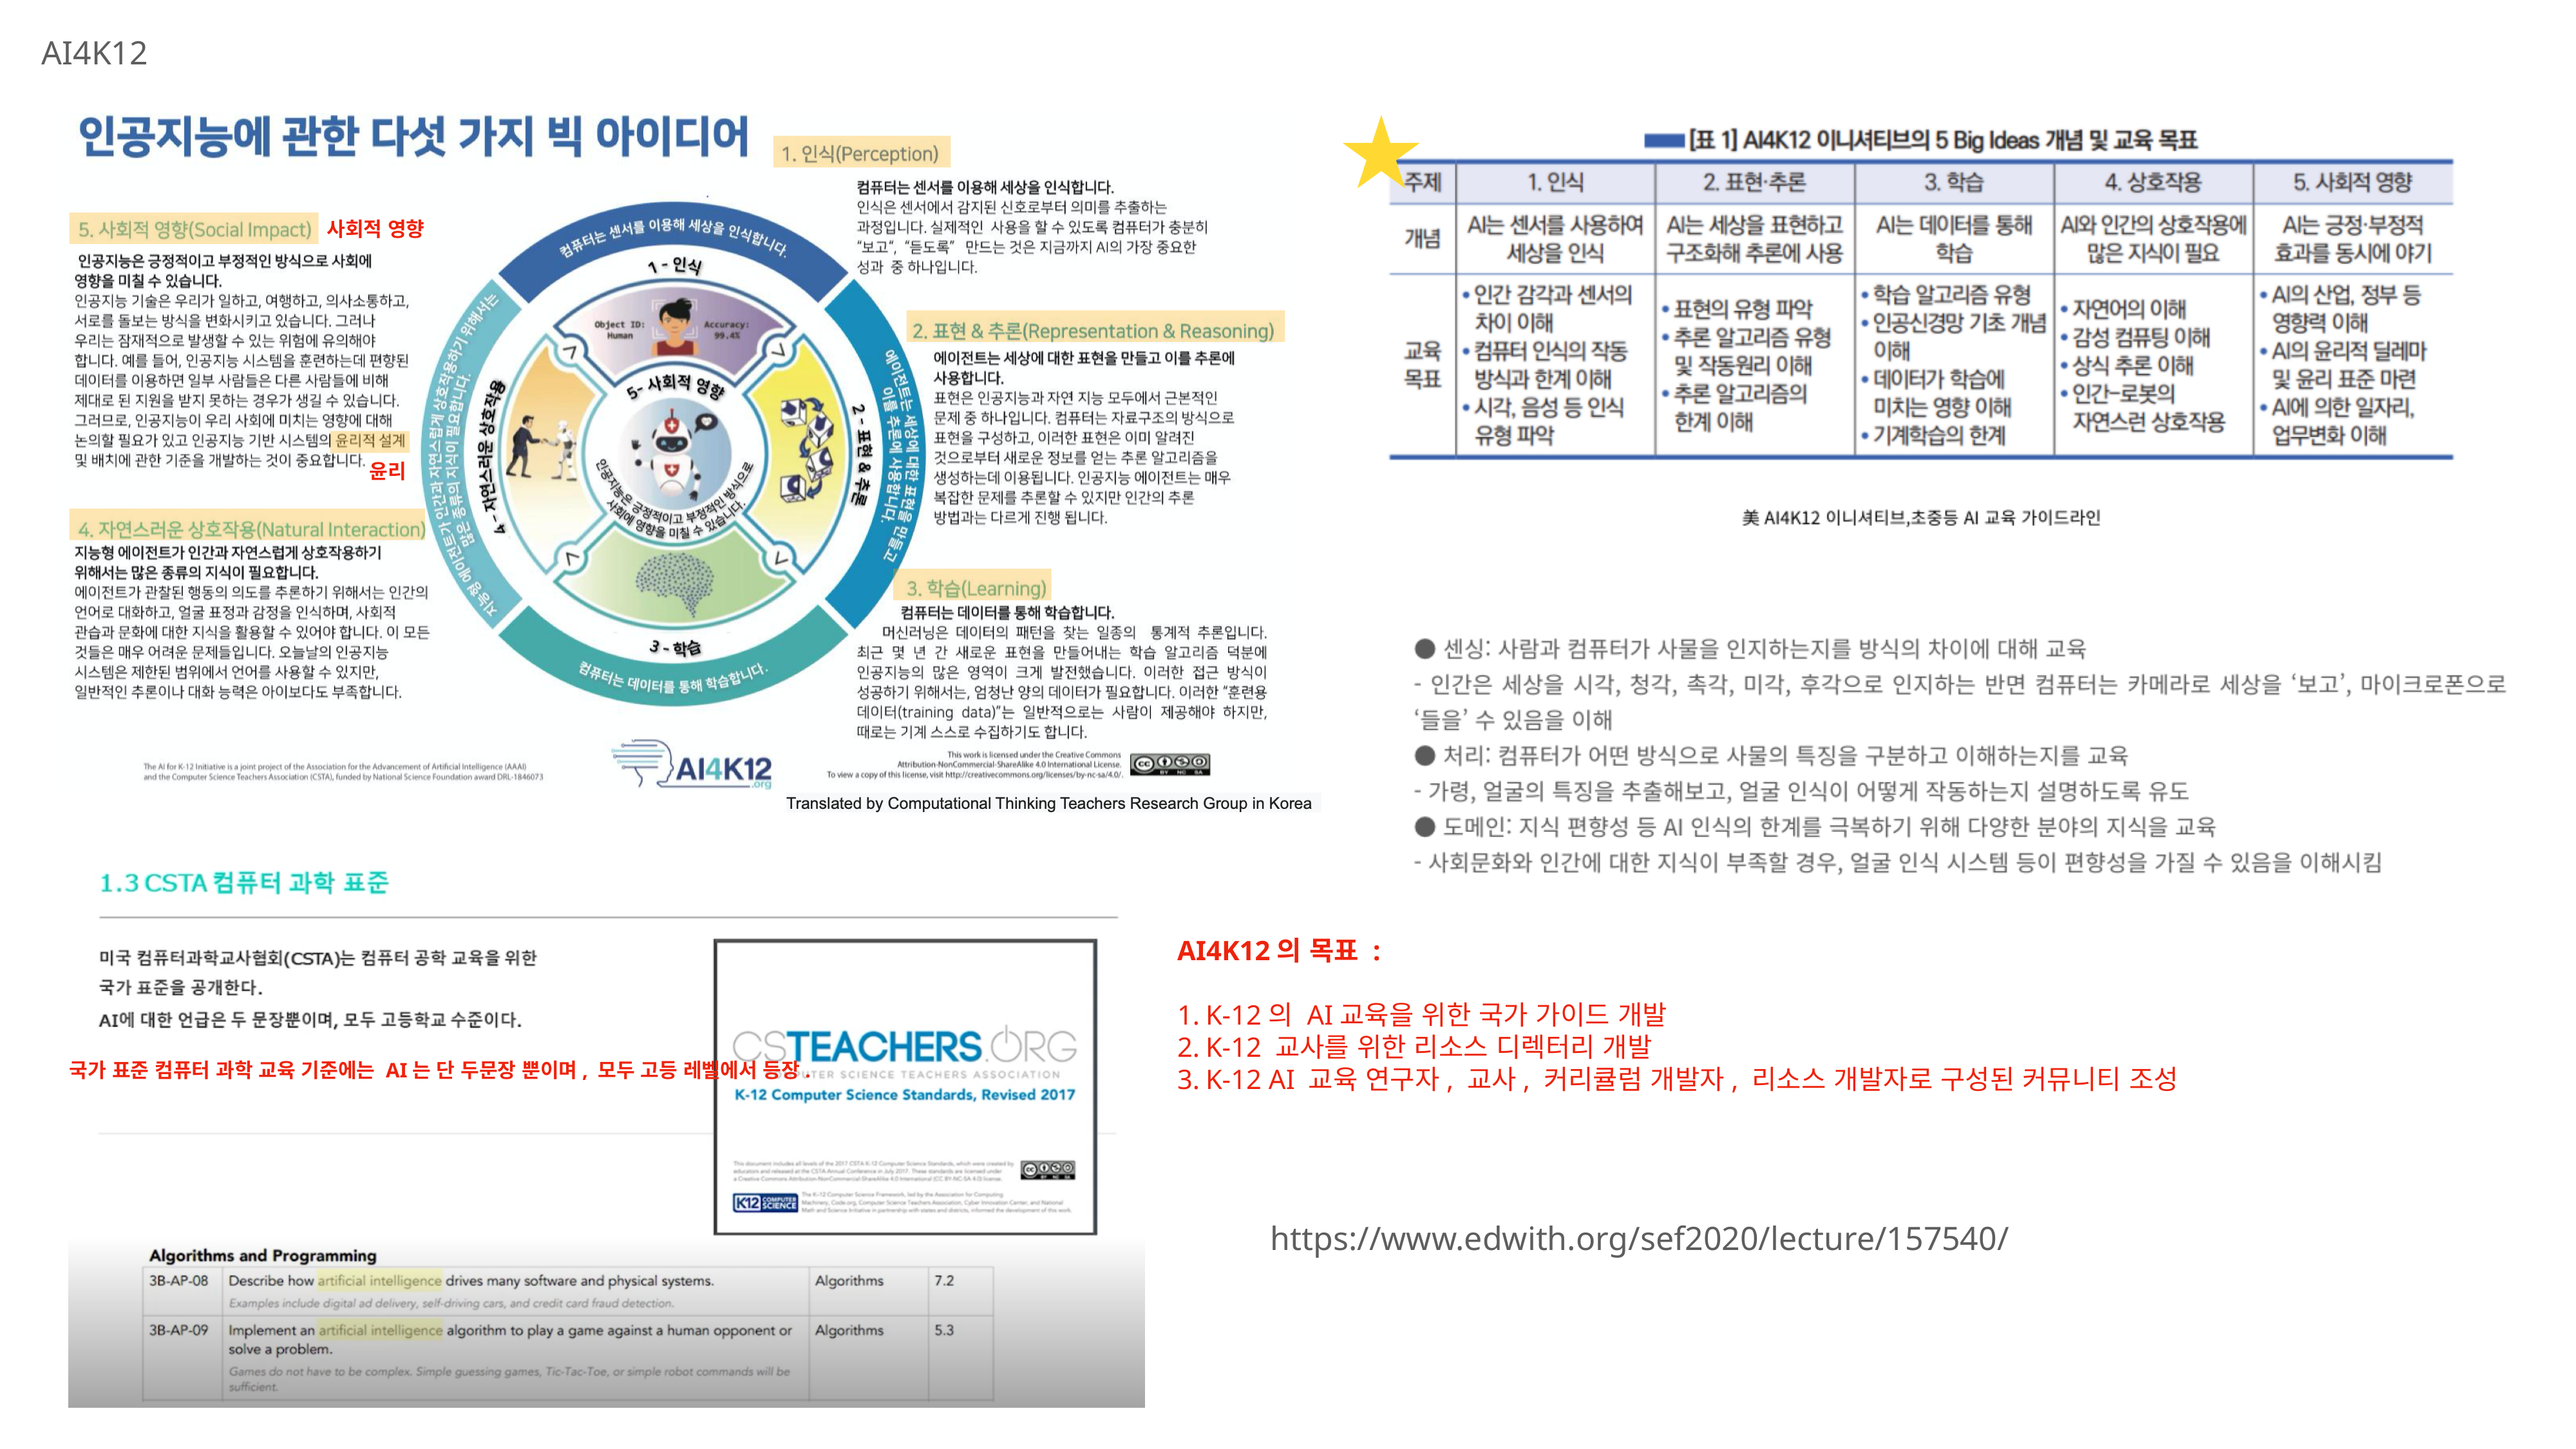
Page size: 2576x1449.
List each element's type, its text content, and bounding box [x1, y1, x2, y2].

picture [68, 854, 1145, 1408]
text_box https://www.edwith.org/sef2020/lecture/157540/ [1265, 1212, 2015, 1262]
picture [1356, 104, 2477, 548]
text_box [1342, 142, 1356, 153]
picture [1402, 629, 2523, 883]
text_box AI4K12 [36, 27, 154, 77]
picture [32, 91, 1321, 817]
text_box AI4K12의 목표 : K-12의 AI교육을 위한 국가 가이드 개발 K-12 교사를 위한 리소스 디렉터리 개발 K-12 AI 교육 연구자, 교사, 커리큘럼 개발자, 리소스 개발자로 구성된 커뮤니티 조성 [1171, 928, 2192, 1101]
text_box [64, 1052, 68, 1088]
